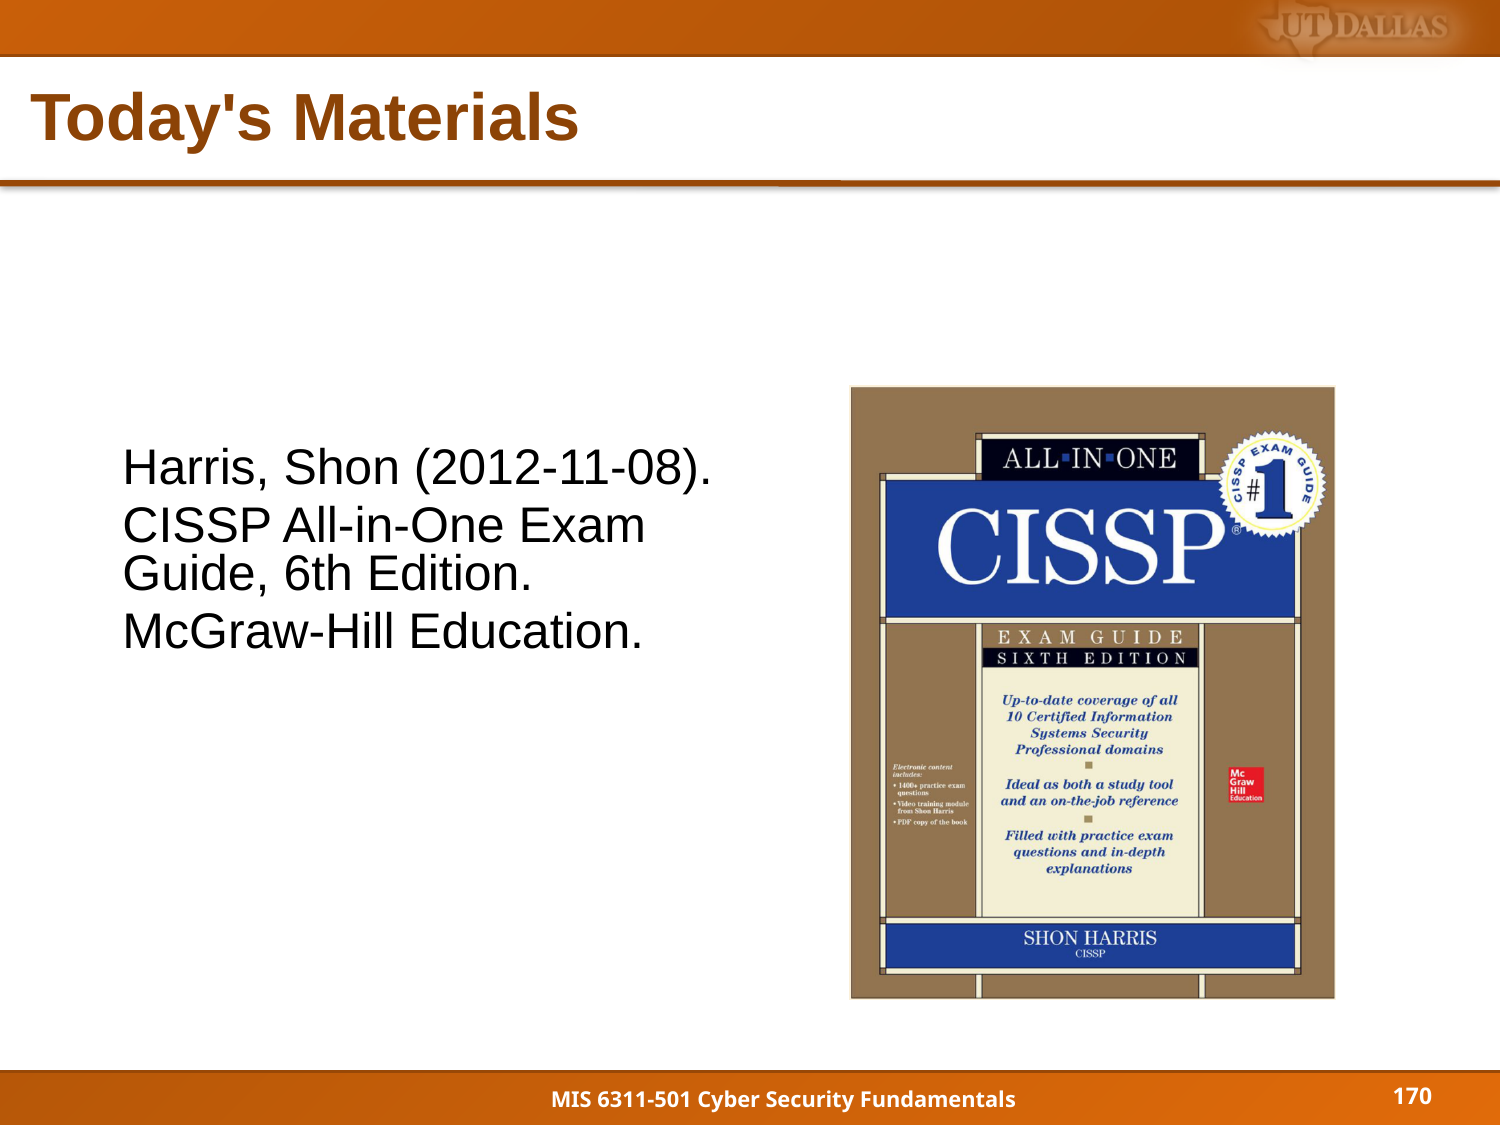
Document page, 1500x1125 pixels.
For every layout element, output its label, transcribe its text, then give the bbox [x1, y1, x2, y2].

picture [1218, 0, 1500, 62]
picture [849, 385, 1336, 1001]
text_box Harris, Shon (2012-11-08). CISSP All-in-One Exam Guide, 6th Edition. McGraw-Hill Education. [62, 428, 788, 675]
slide_number 170 [1350, 1076, 1475, 1120]
title Today's Materials [0, 62, 1500, 176]
